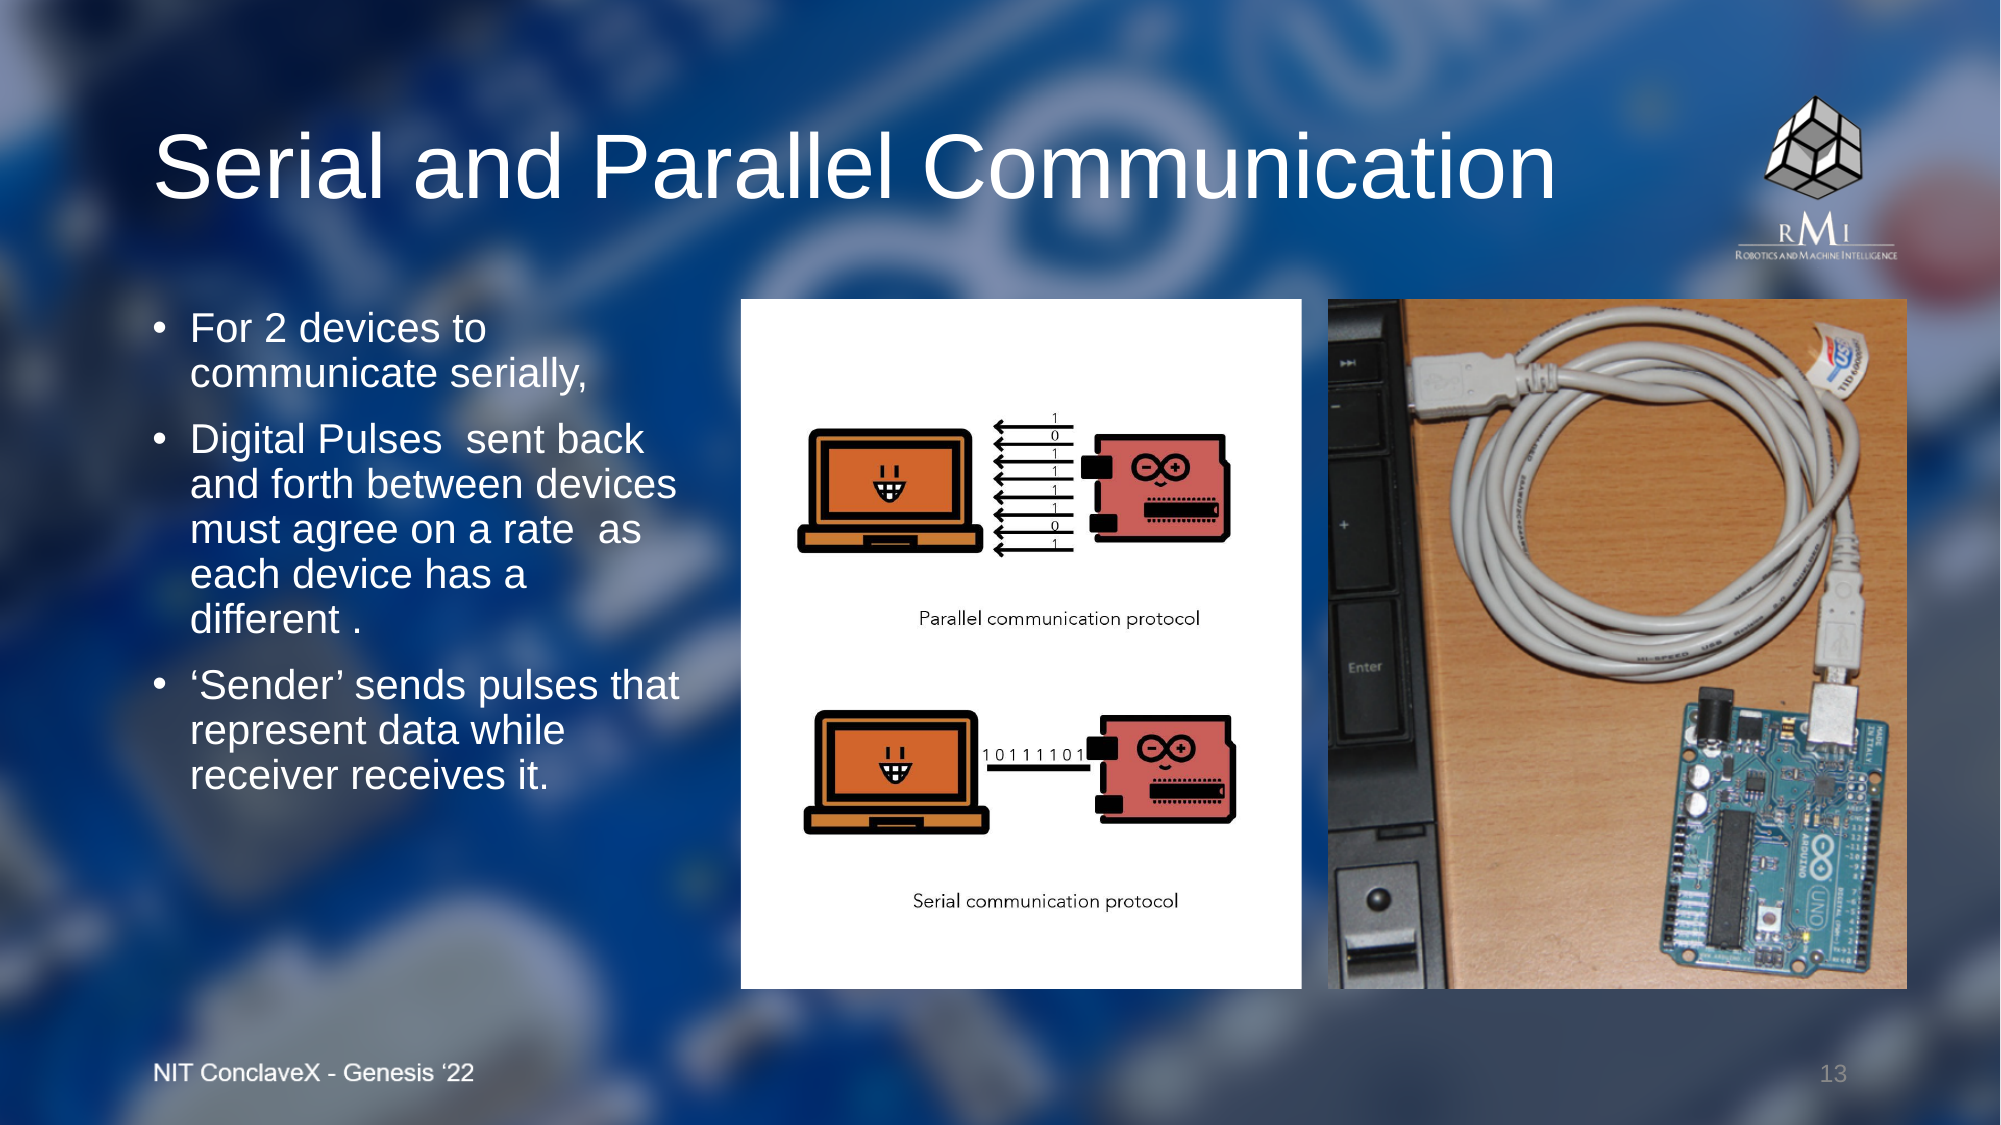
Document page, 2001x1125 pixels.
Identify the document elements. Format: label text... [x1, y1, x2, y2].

slide_number ‹#› [1412, 1042, 1863, 1103]
title Serial and Parallel Communication [137, 59, 1863, 278]
picture [0, 0, 2001, 1125]
list For 2 devices to communicate serially, Digital Pulses sent back and forth between devices must agree on a rate as each device has a different . ‘Sender’ sends pulses that represent data while receiver receives it. [137, 299, 699, 989]
